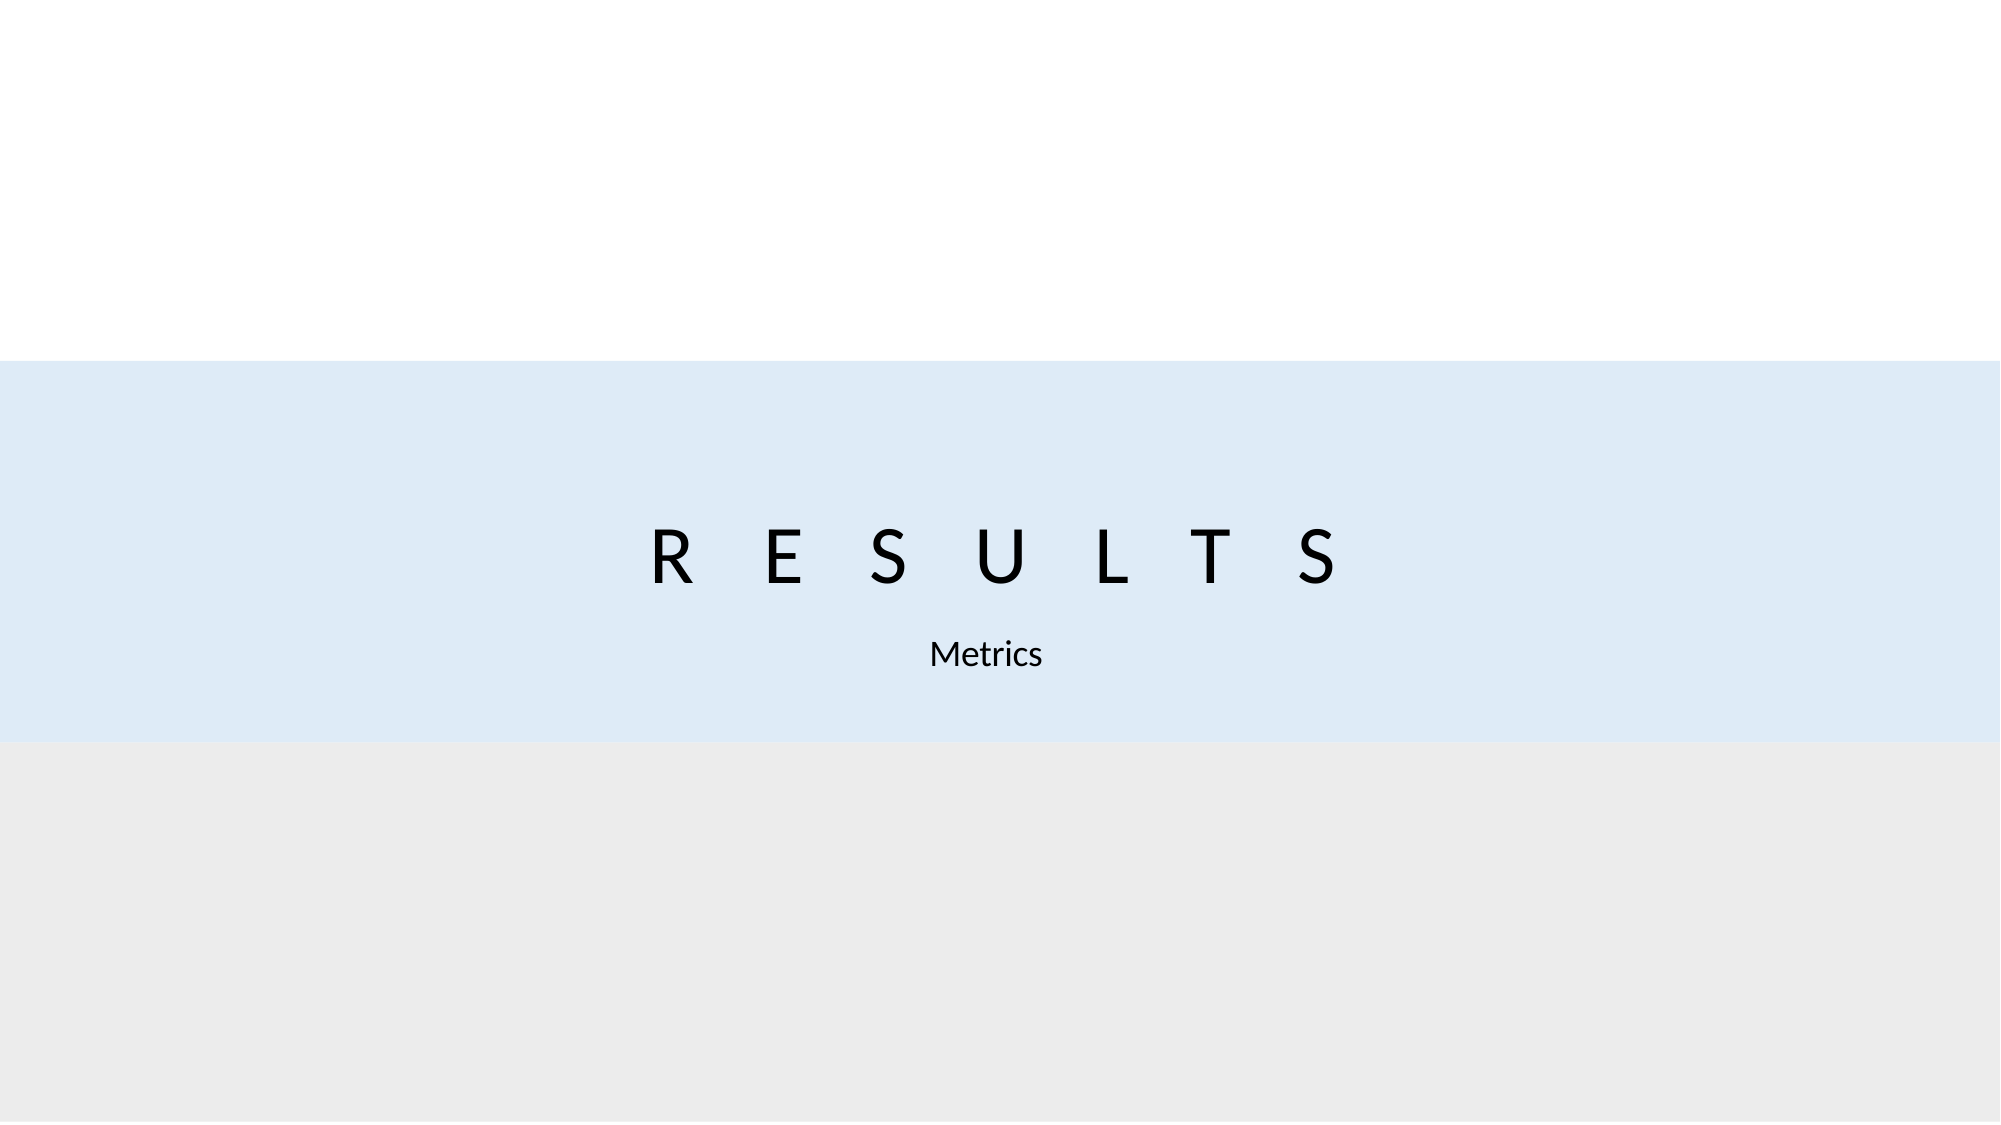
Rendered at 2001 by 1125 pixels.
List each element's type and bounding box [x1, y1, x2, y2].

text_box [0, 360, 2000, 1123]
